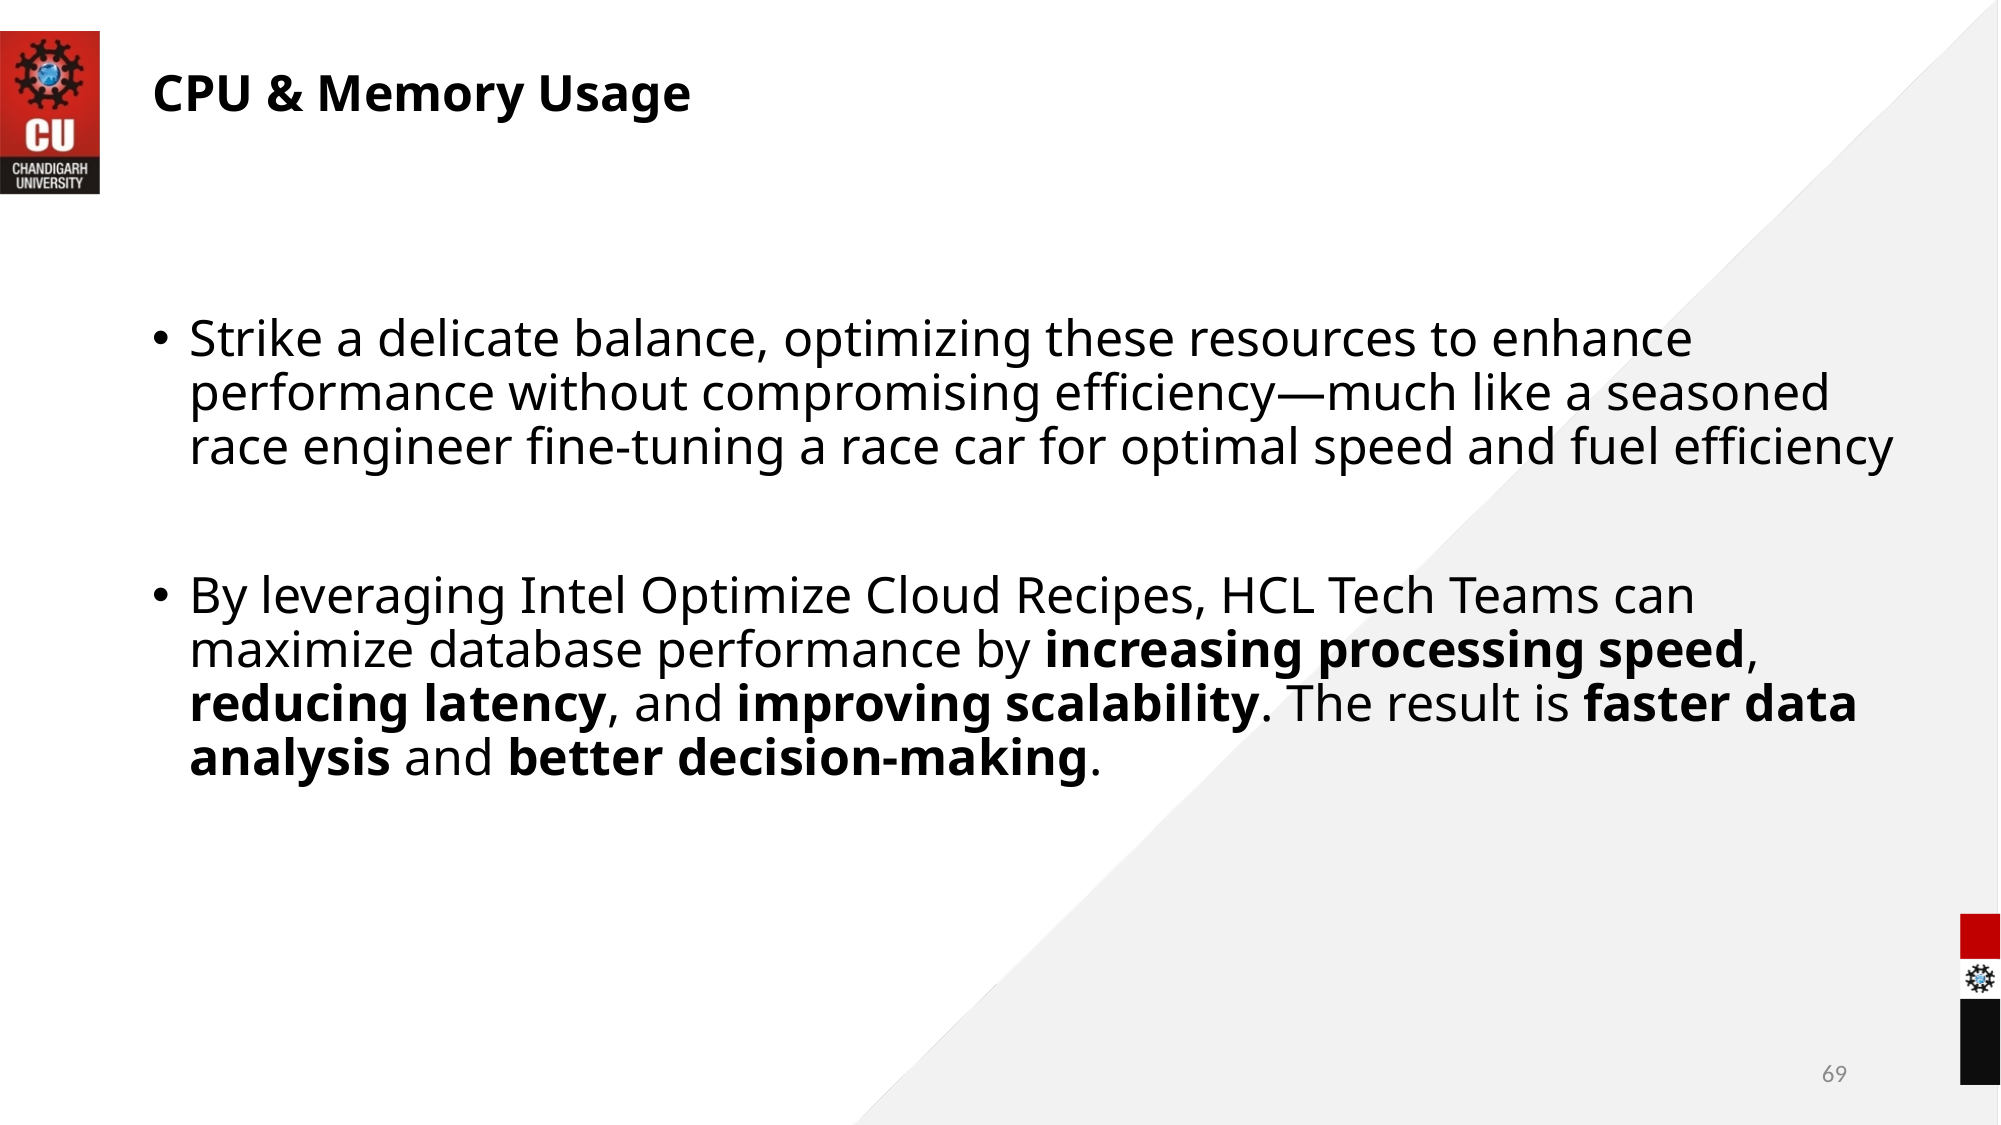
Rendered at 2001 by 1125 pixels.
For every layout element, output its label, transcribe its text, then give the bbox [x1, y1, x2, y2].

title CPU & Memory Usage [137, 53, 1863, 272]
text_box Strike a delicate balance, optimizing these resources to enhance performance without compromising efficiency—much like a seasoned race engineer fine-tuning a race car for optimal speed and fuel efficiency By leveraging Intel Optimize Cloud Recipes, HCL Tech Teams can maximize database performance by increasing processing speed, reducing latency, and improving scalability. The result is faster data analysis and better decision-making. [137, 305, 1933, 1109]
picture [0, 0, 2001, 1125]
